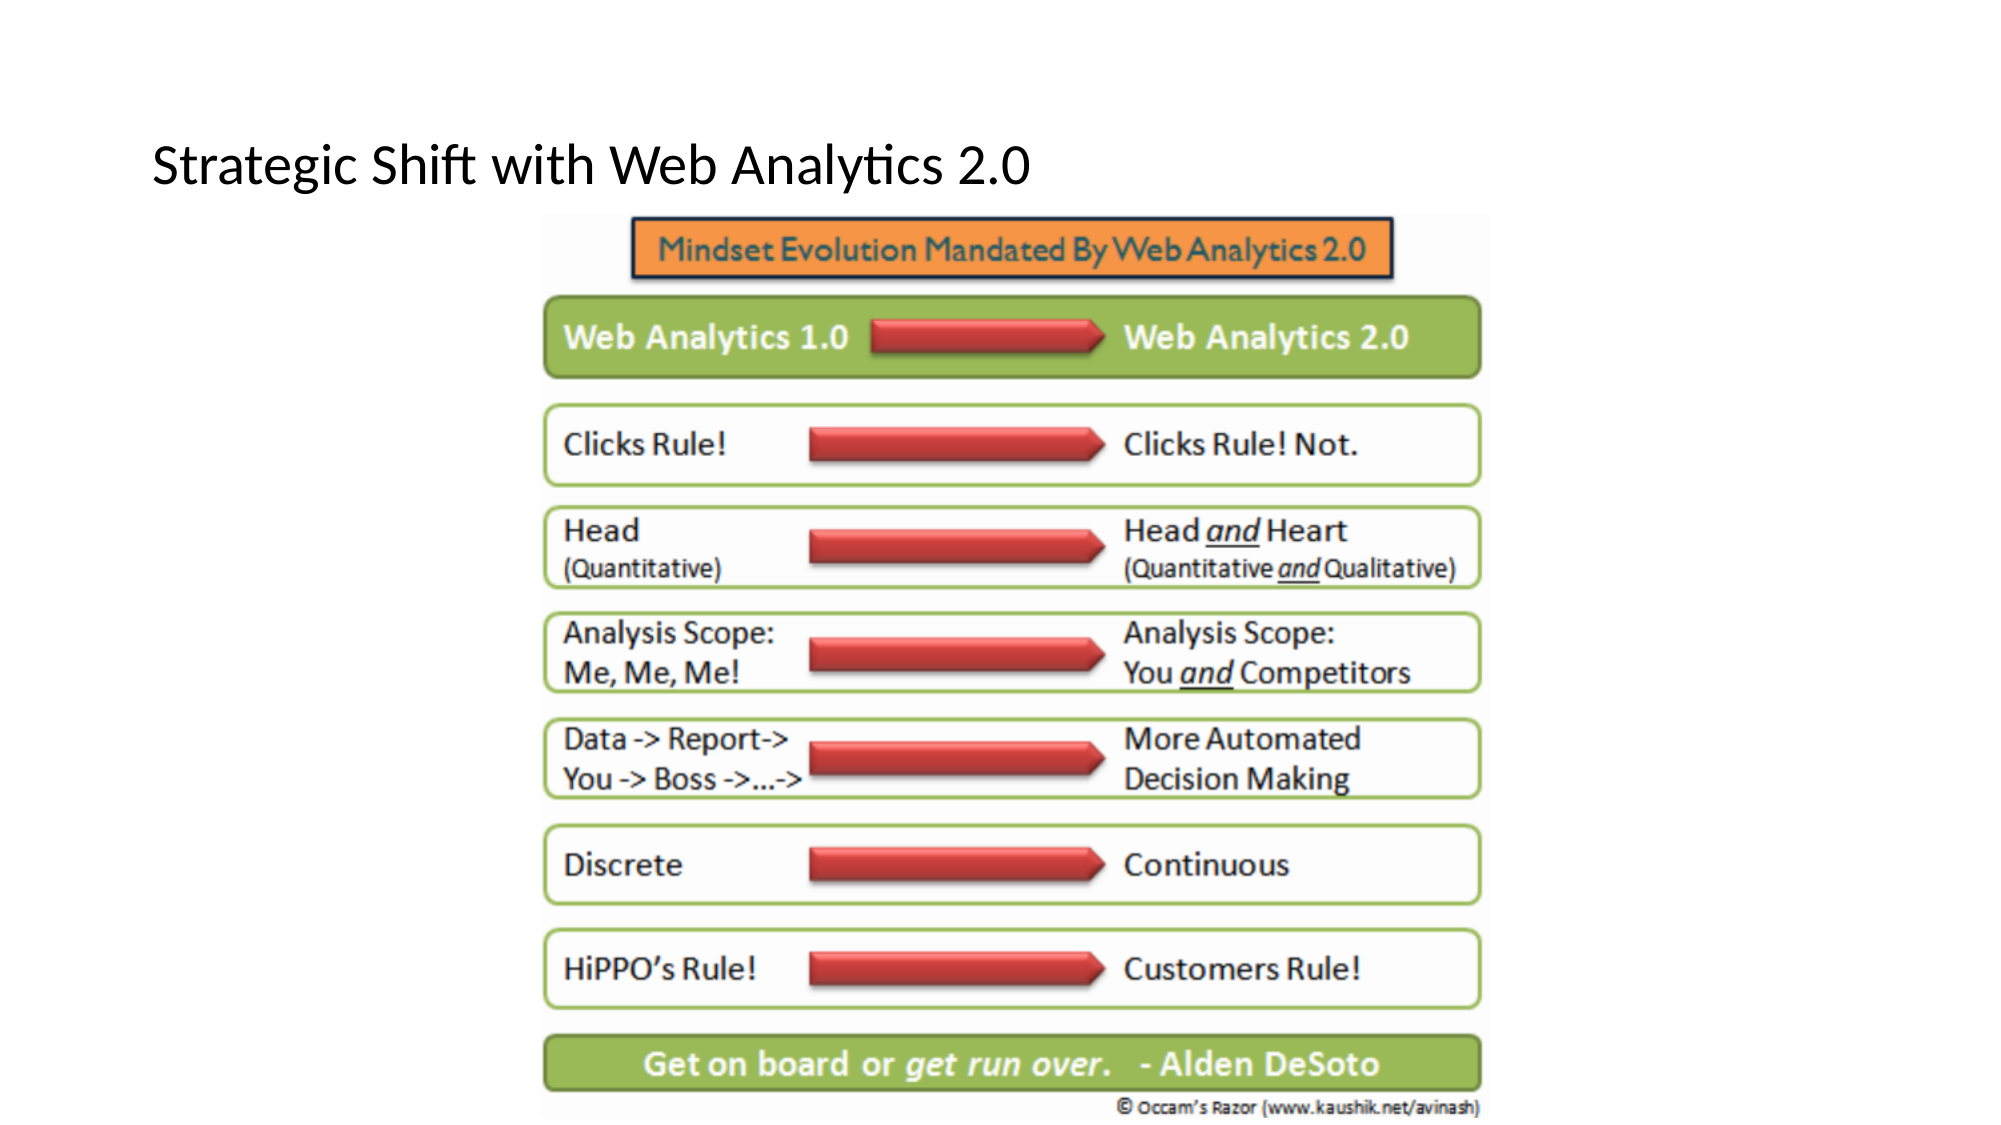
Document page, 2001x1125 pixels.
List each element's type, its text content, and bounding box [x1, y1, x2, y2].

title Strategic Shift with Web Analytics 2.0 [137, 59, 1863, 278]
picture [421, 213, 1490, 1125]
